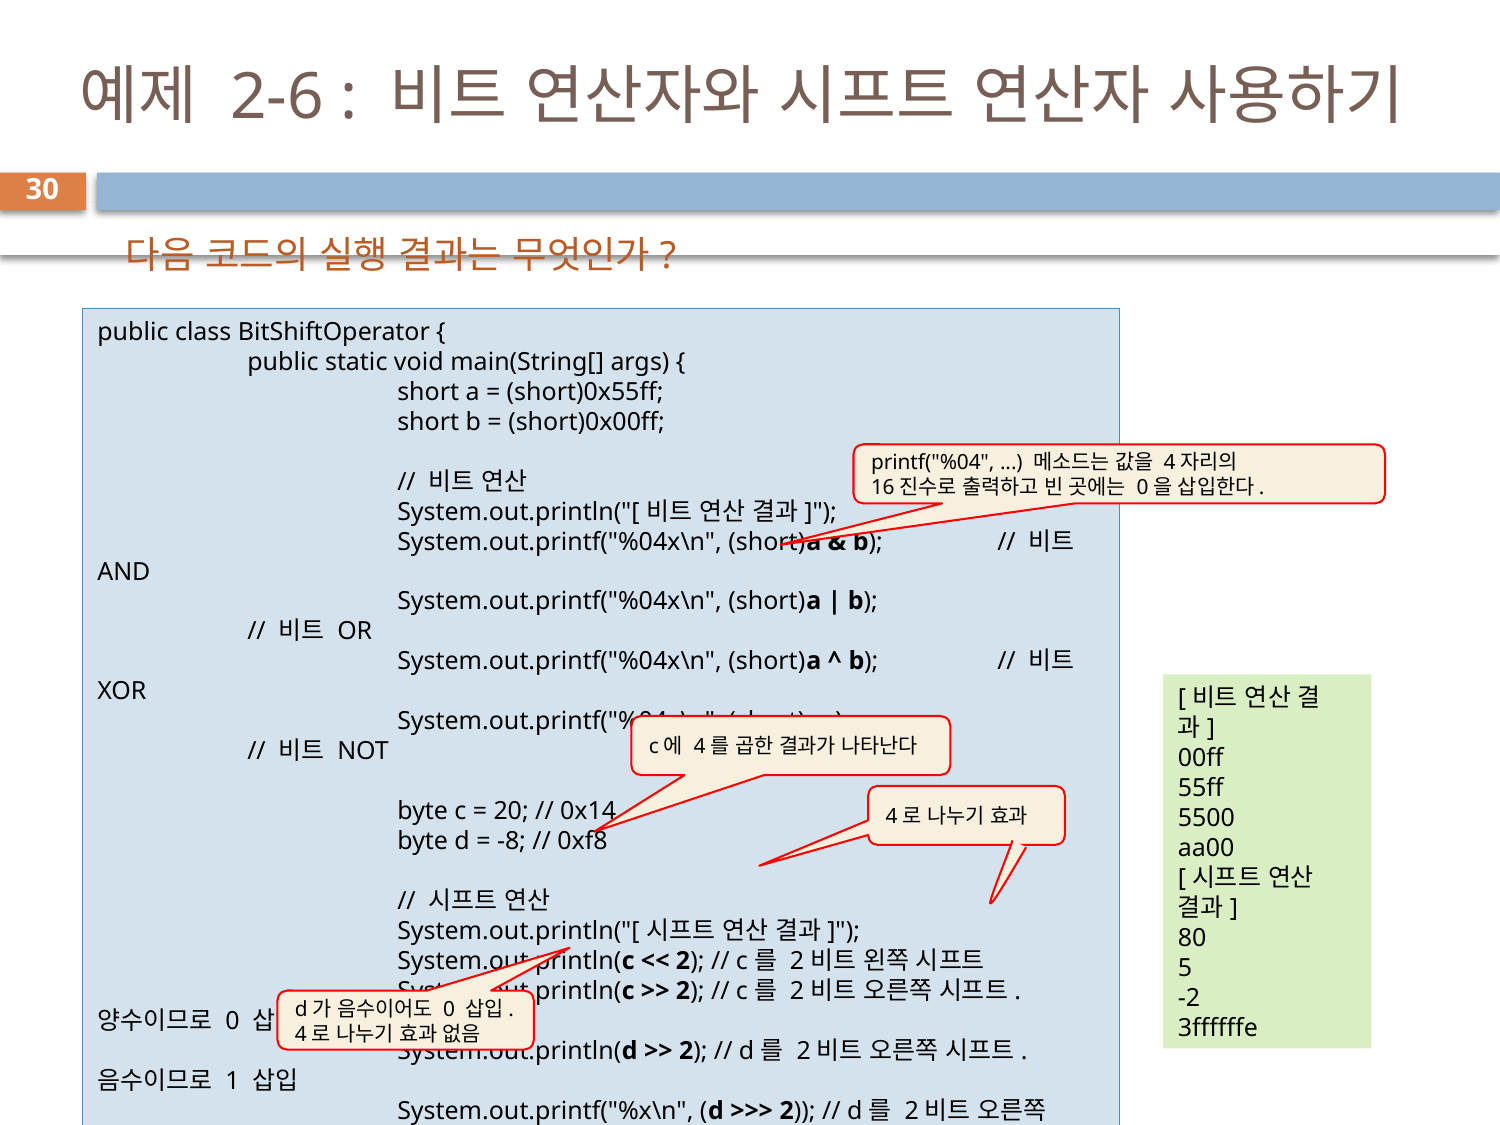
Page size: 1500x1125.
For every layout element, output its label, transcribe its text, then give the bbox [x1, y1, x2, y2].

text_box 다음 코드의 실행 결과는 무엇인가? [111, 223, 1471, 284]
slide_number 30 [0, 170, 87, 211]
text_box [비트 연산 결과] 00ff 55ff 5500 aa00 [시프트 연산 결과] 80 5 -2 3ffffffe [1163, 674, 1372, 1049]
text_box [0, 0, 1500, 75]
text_box 4로 나누기 효과 [757, 784, 1067, 868]
title 예제 2-6 : 비트 연산자와 시프트 연산자 사용하기 [64, 75, 1438, 149]
text_box [988, 839, 1028, 905]
text_box printf("%04", ...) 메소드는 값을 4자리의 16진수로 출력하고 빈 곳에는 0을 삽입한다. [778, 442, 1387, 547]
text_box d가 음수이어도 0 삽입. 4로 나누기 효과 없음 [275, 946, 571, 1052]
text_box public class BitShiftOperator { public static void main(String[] args) { short a = (short)0x55ff; short b = (short)0x00ff; // 비트 연산 System.out.println("[비트 연산 결과]"); System.out.printf("%04x\n", (short)a & b); // 비트 AND System.out.printf("%04x\n", (short)a | b); // 비트 OR System.out.printf("%04x\n", (short)a ^ b); // 비트 XOR System.out.printf("%04x\n", (short)~a); // 비트 NOT byte c = 20; // 0x14 byte d = -8; // 0xf8 // 시프트 연산 System.out.println("[시프트 연산 결과]"); System.out.println(c << 2); // c를 2비트 왼쪽 시프트 System.out.println(c >> 2); // c를 2비트 오른쪽 시프트. 양수이므로 0 삽입 System.out.println(d >> 2); // d를 2비트 오른쪽 시프트. 음수이므로 1 삽입 System.out.printf("%x\n", (d >>> 2)); // d를 2비트 오른쪽 시프트. 0 삽입 } } [82, 308, 1120, 1125]
text_box c에 4를 곱한 결과가 나타난다 [592, 714, 952, 834]
